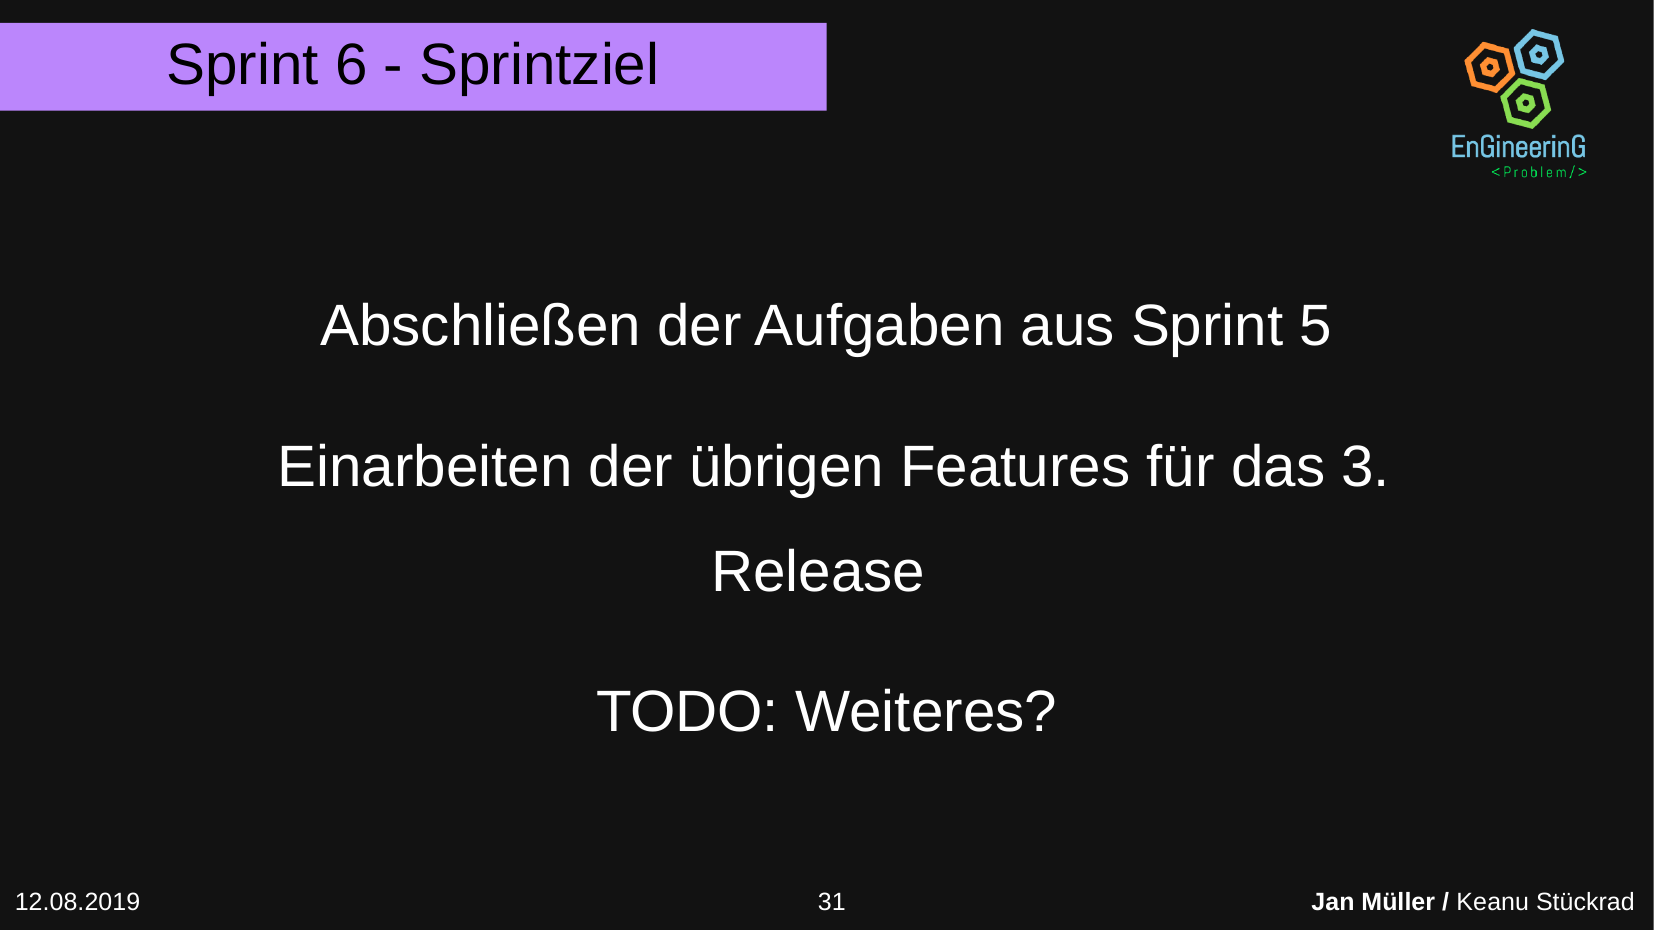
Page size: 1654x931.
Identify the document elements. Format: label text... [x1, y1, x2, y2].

text_box Abschließen der Aufgaben aus Sprint 5 Einarbeiten der übrigen Features für das 3. Release TODO: Weiteres? [241, 244, 1412, 751]
picture [1382, 29, 1654, 185]
text_box Sprint 6 - Sprintziel [0, 22, 827, 111]
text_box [0, 877, 1654, 931]
